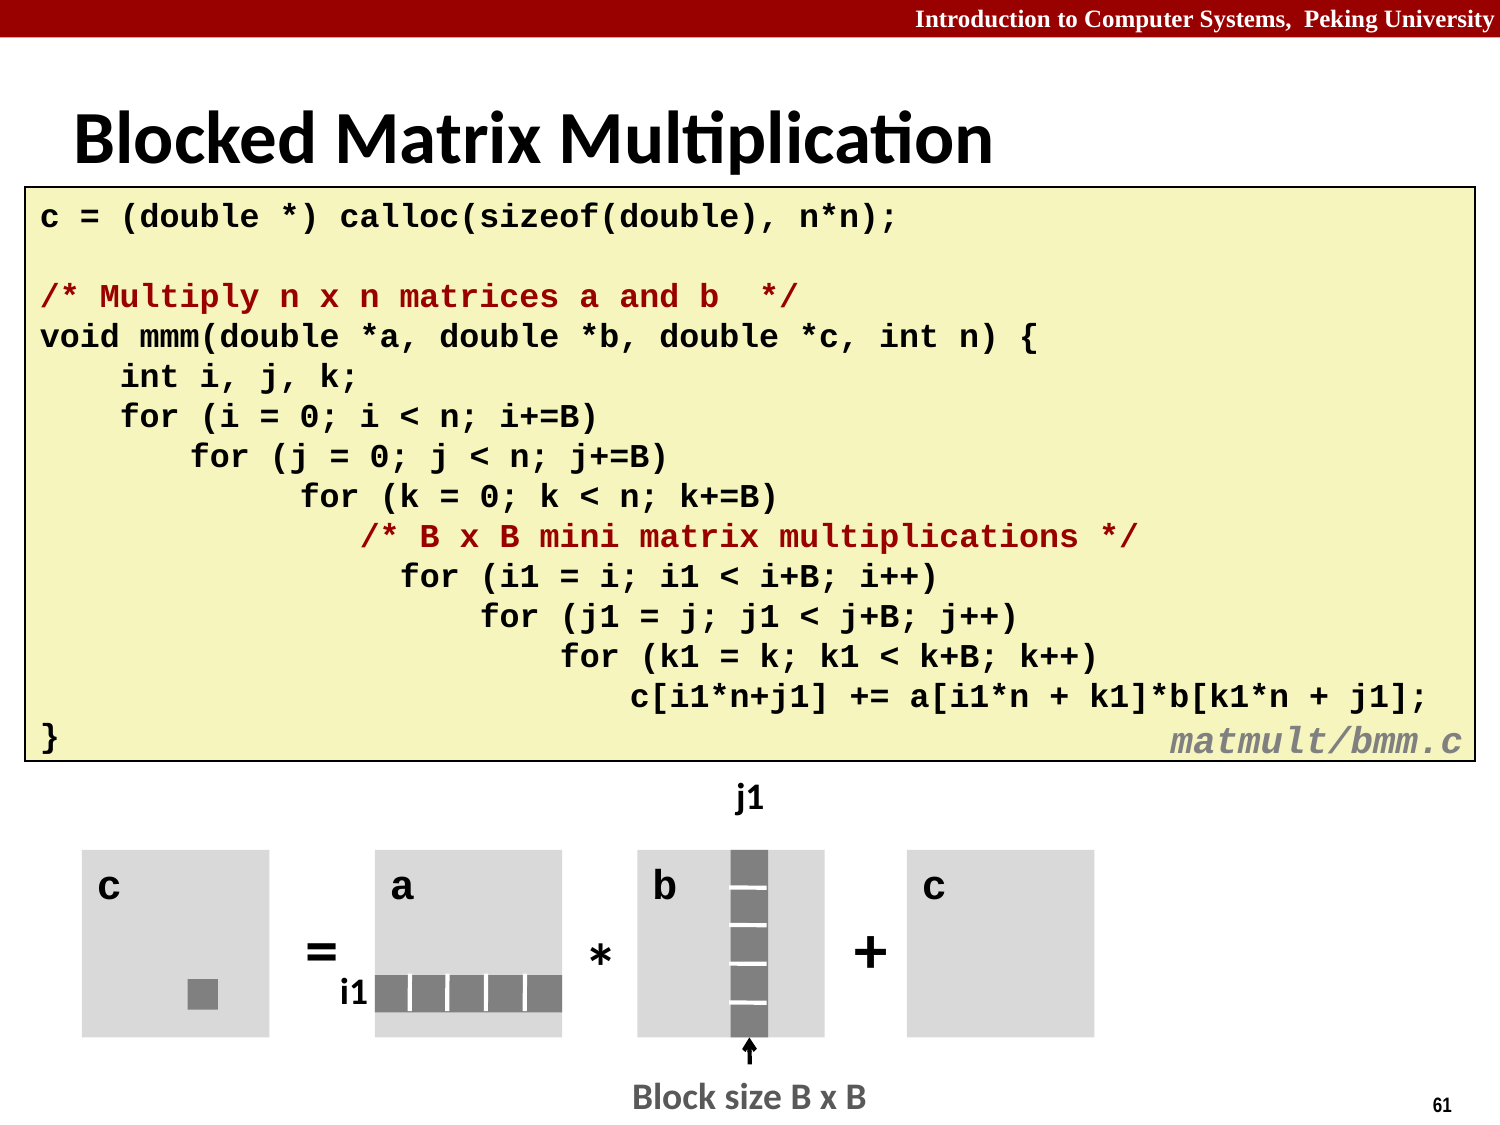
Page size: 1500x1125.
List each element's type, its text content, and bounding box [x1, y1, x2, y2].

text_box [374, 975, 563, 1013]
text_box j1 [721, 764, 780, 825]
text_box c = (double *) calloc(sizeof(double), n*n); /* Multiply n x n matrices a and b */ void mmm(double *a, double *b, double *c, int n) { int i, j, k; for (i = 0; i < n; i+=B) for (j = 0; j < n; j+=B) for (k = 0; k < n; k+=B) /* B x B mini matrix multiplications */ for (i1 = i; i1 < i+B; i++) for (j1 = j; j1 < j+B; j++) for (k1 = k; k1 < k+B; k++) c[i1*n+j1] += a[i1*n + k1]*b[k1*n + j1]; } [24, 187, 1475, 761]
text_box [730, 849, 769, 924]
text_box [187, 979, 218, 1010]
text_box [730, 973, 769, 1038]
title Blocked Matrix Multiplication [58, 71, 1305, 187]
text_box i1 [325, 959, 384, 1020]
text_box Block size B x B [617, 1064, 883, 1125]
text_box * [569, 917, 633, 1013]
text_box c [906, 849, 1095, 1038]
text_box a [374, 1013, 563, 1038]
text_box a [374, 849, 563, 975]
text_box = [290, 899, 354, 995]
text_box c [81, 849, 270, 1038]
text_box b [637, 849, 730, 1038]
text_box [689, 926, 806, 965]
text_box matmult/bmm.c [1155, 712, 1479, 771]
text_box + [839, 899, 903, 995]
text_box b [769, 849, 825, 1038]
